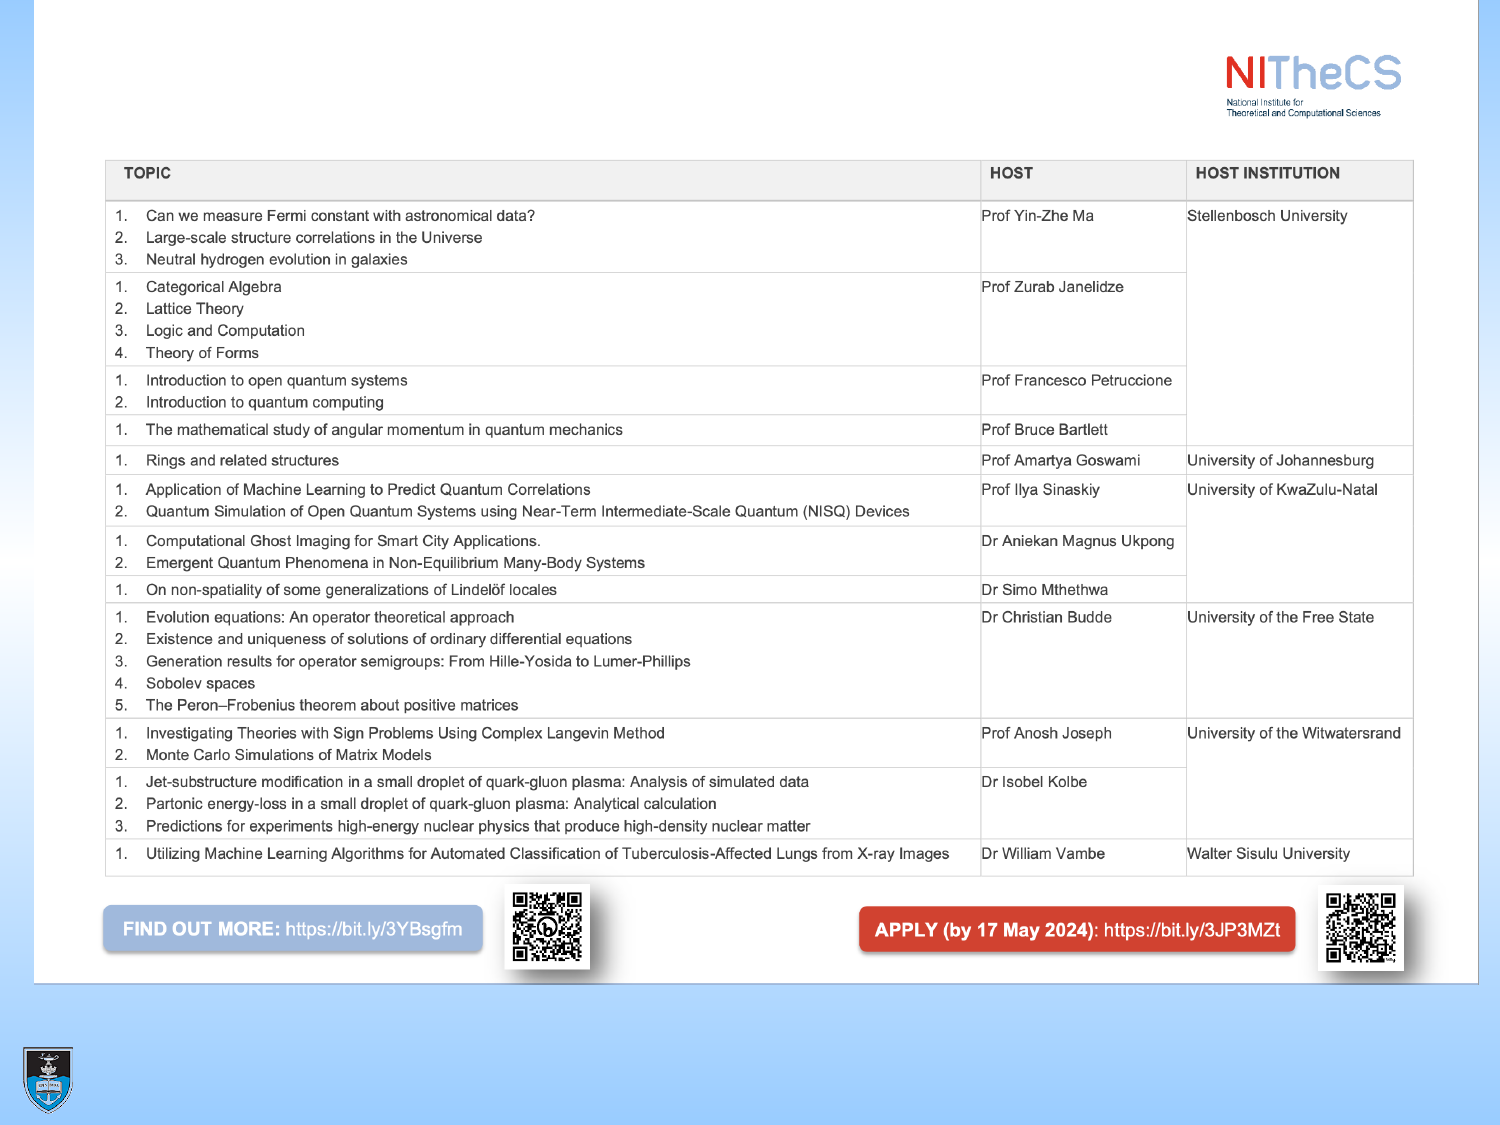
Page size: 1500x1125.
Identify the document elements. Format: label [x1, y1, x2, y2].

picture [23, 1047, 73, 1114]
picture [34, 0, 1479, 986]
